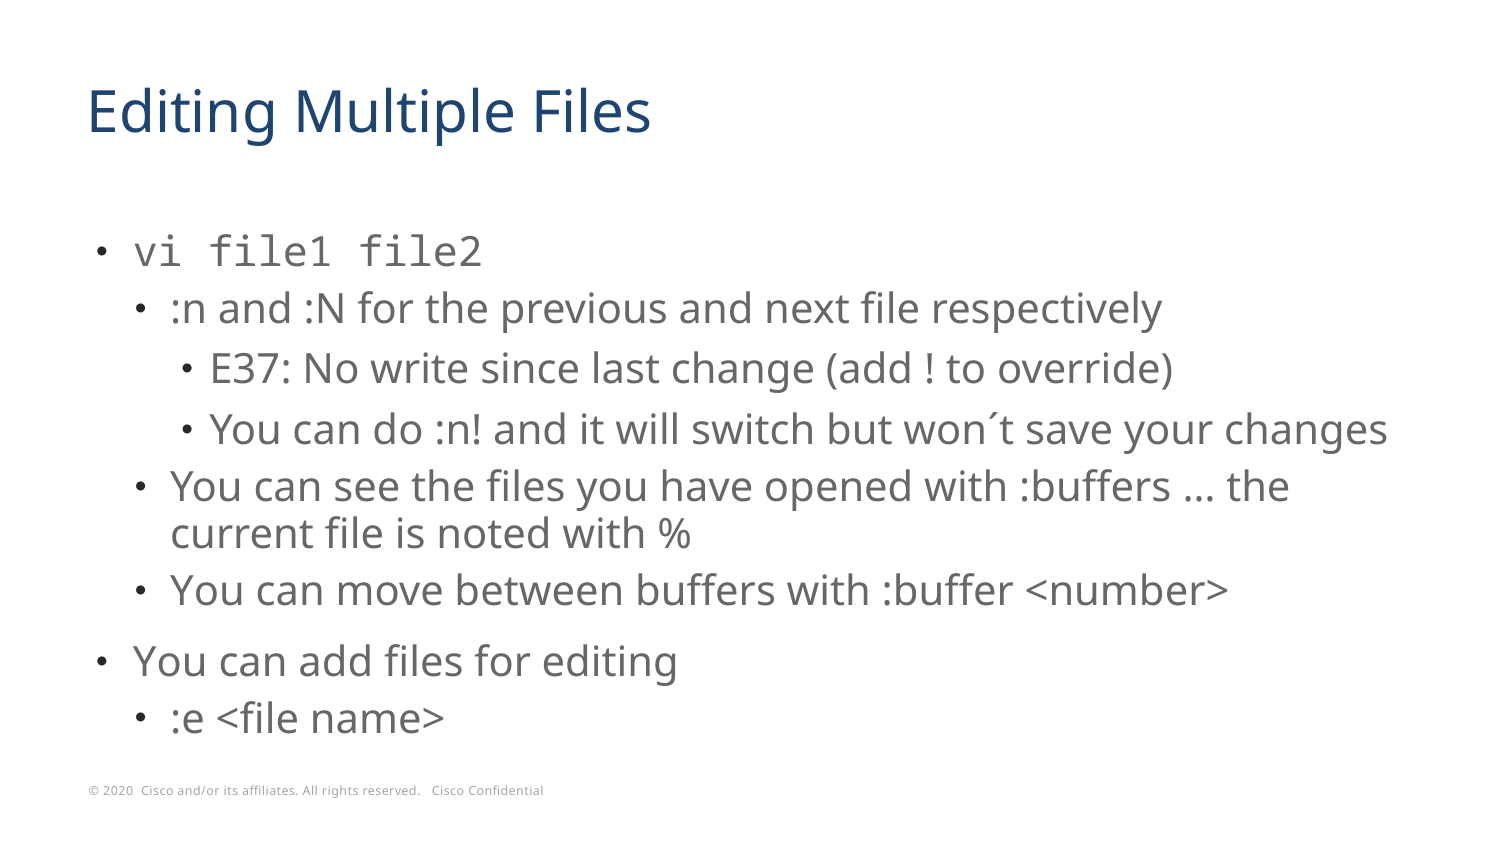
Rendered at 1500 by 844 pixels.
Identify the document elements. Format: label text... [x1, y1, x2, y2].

list vi file1 file2 :n and :N for the previous and next file respectively E37: No write since last change (add ! to override) You can do :n! and it will switch but won´t save your changes You can see the files you have opened with :buffers … the current file is noted with % You can move between buffers with :buffer <number> You can add files for editing :e <file name> [71, 221, 1441, 741]
title Editing Multiple Files [71, 55, 1441, 176]
